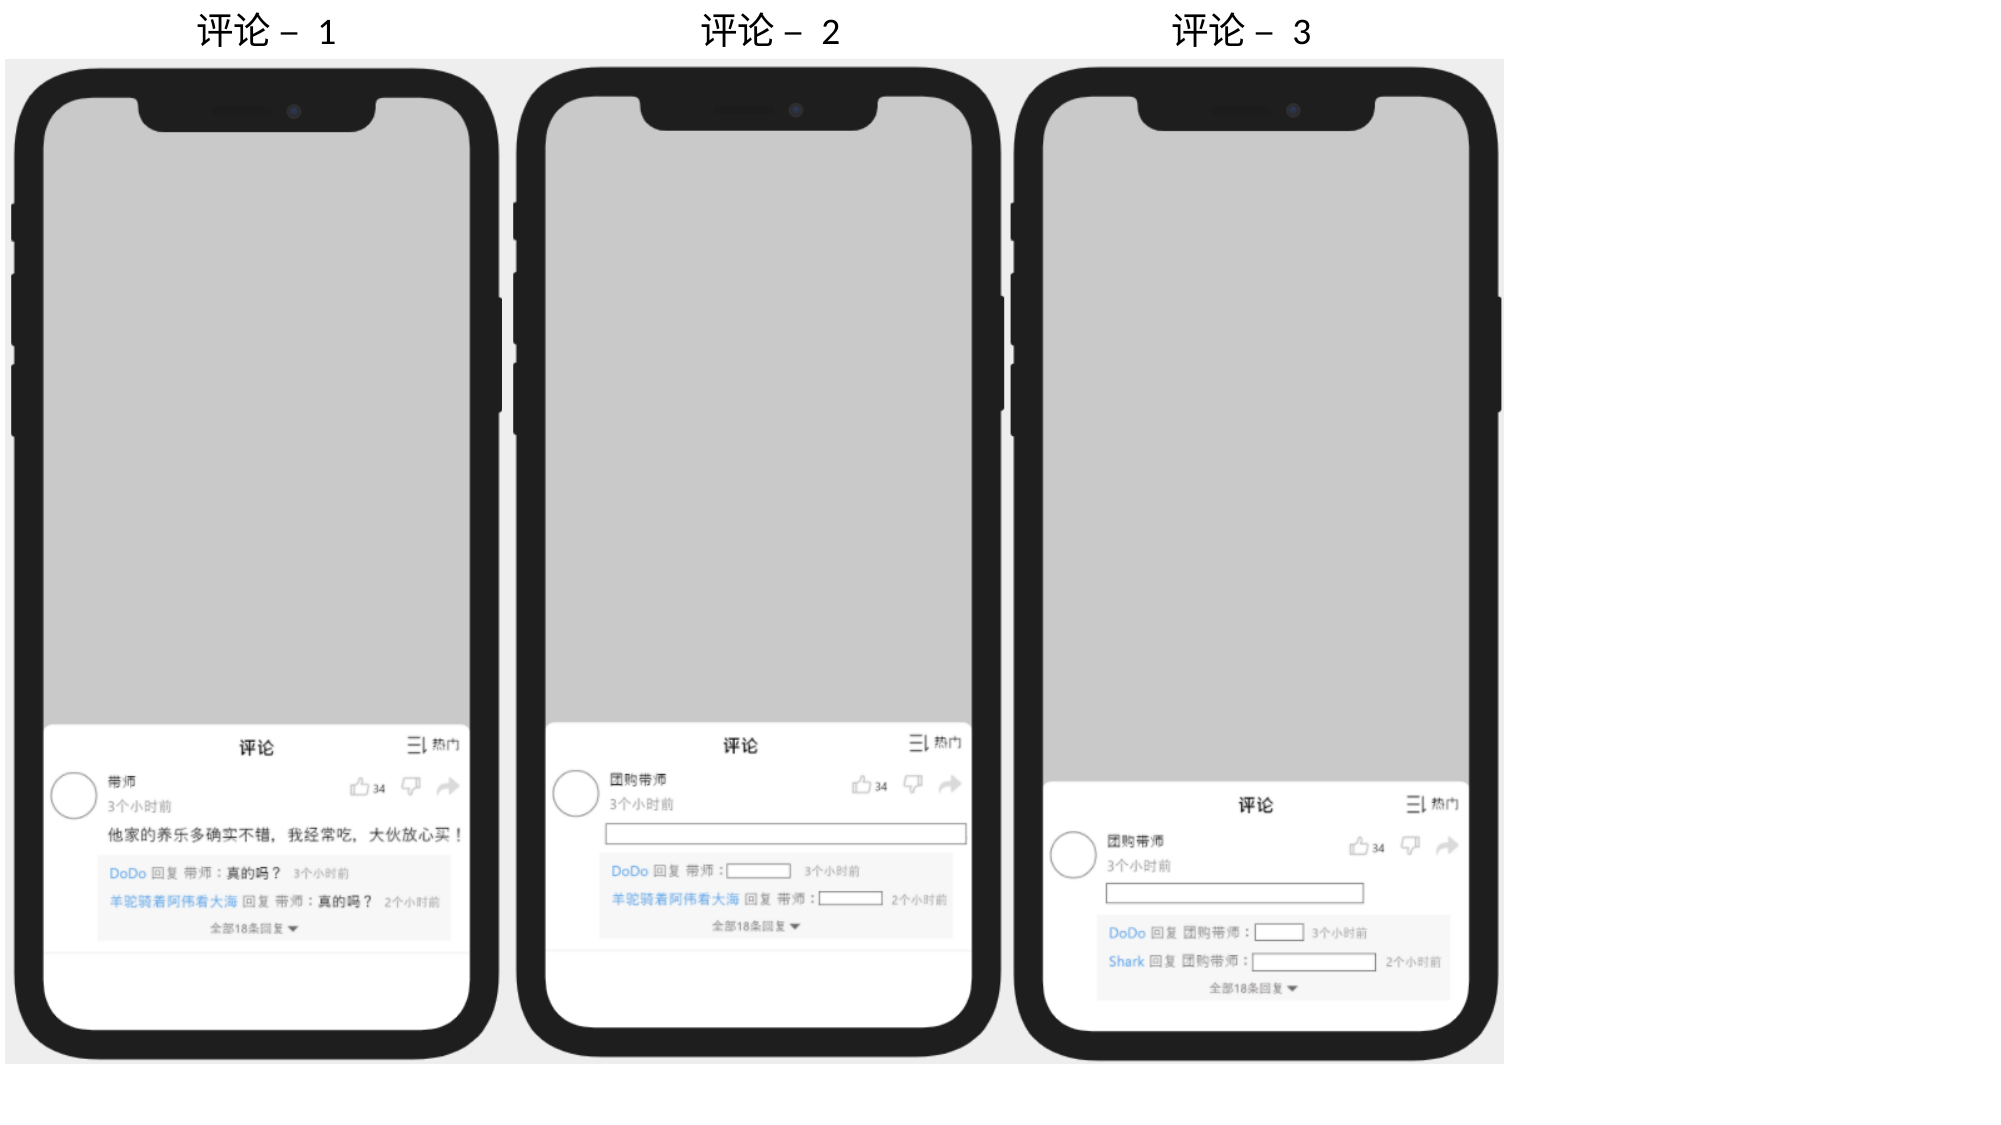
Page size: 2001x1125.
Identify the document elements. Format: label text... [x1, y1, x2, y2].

text_box 评论 – 3 [995, 0, 1488, 59]
text_box 评论 – 1 [20, 0, 513, 59]
picture [5, 59, 1504, 1064]
text_box 评论 – 2 [524, 0, 995, 59]
